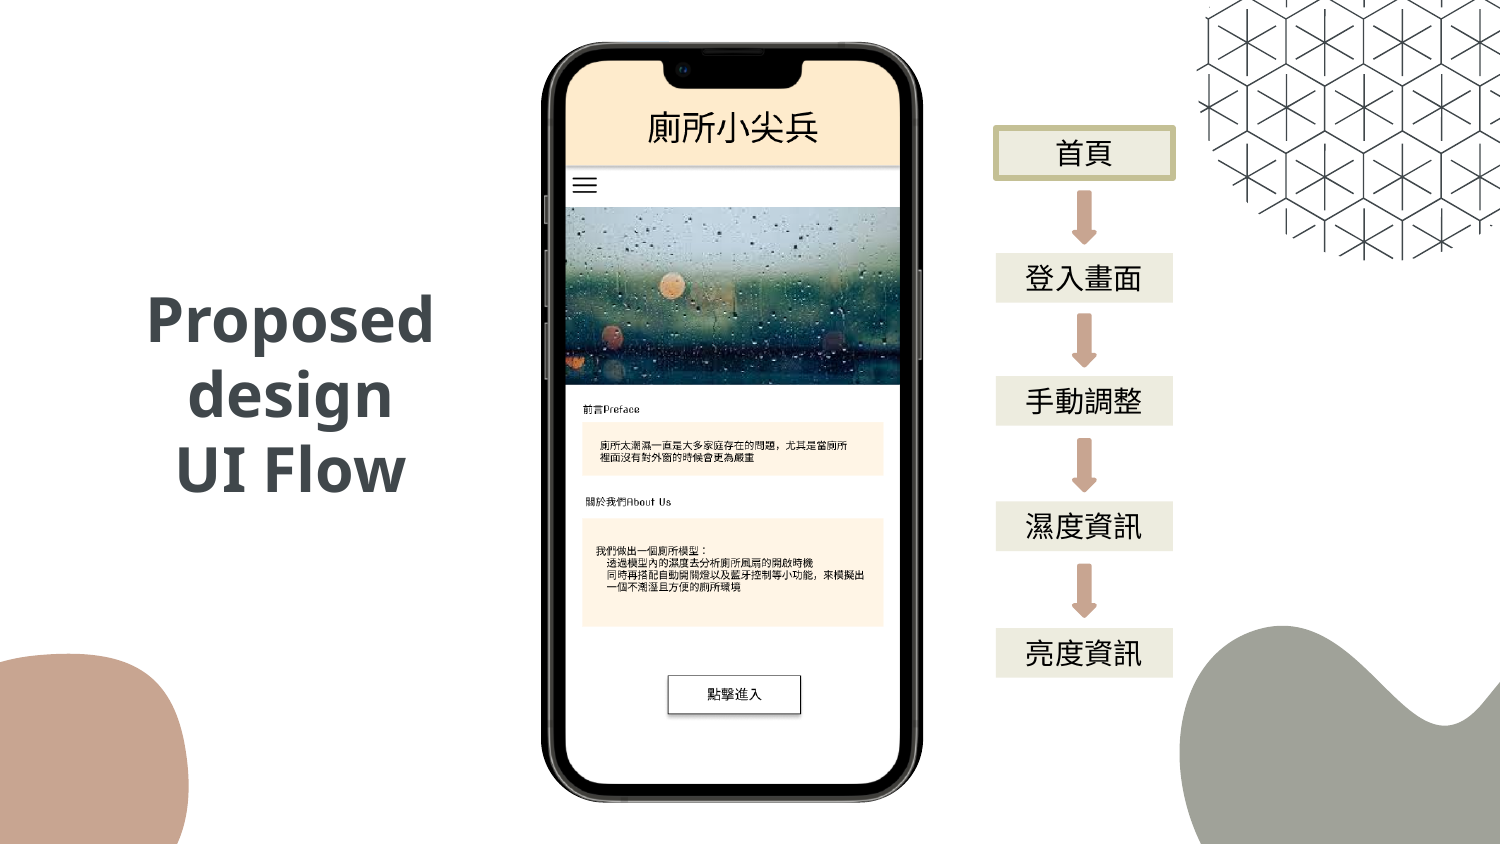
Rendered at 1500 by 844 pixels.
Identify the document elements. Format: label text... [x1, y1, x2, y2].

title Proposed design UI Flow [70, 90, 512, 695]
text_box [1071, 313, 1097, 368]
text_box [1071, 563, 1097, 618]
text_box 登入畫面 [995, 253, 1173, 303]
text_box 濕度資訊 [995, 501, 1173, 552]
text_box [1071, 438, 1097, 493]
text_box [1071, 190, 1097, 245]
text_box 亮度資訊 [995, 628, 1173, 678]
text_box 首頁 [995, 128, 1173, 178]
picture [540, 41, 924, 803]
text_box 手動調整 [995, 376, 1173, 426]
